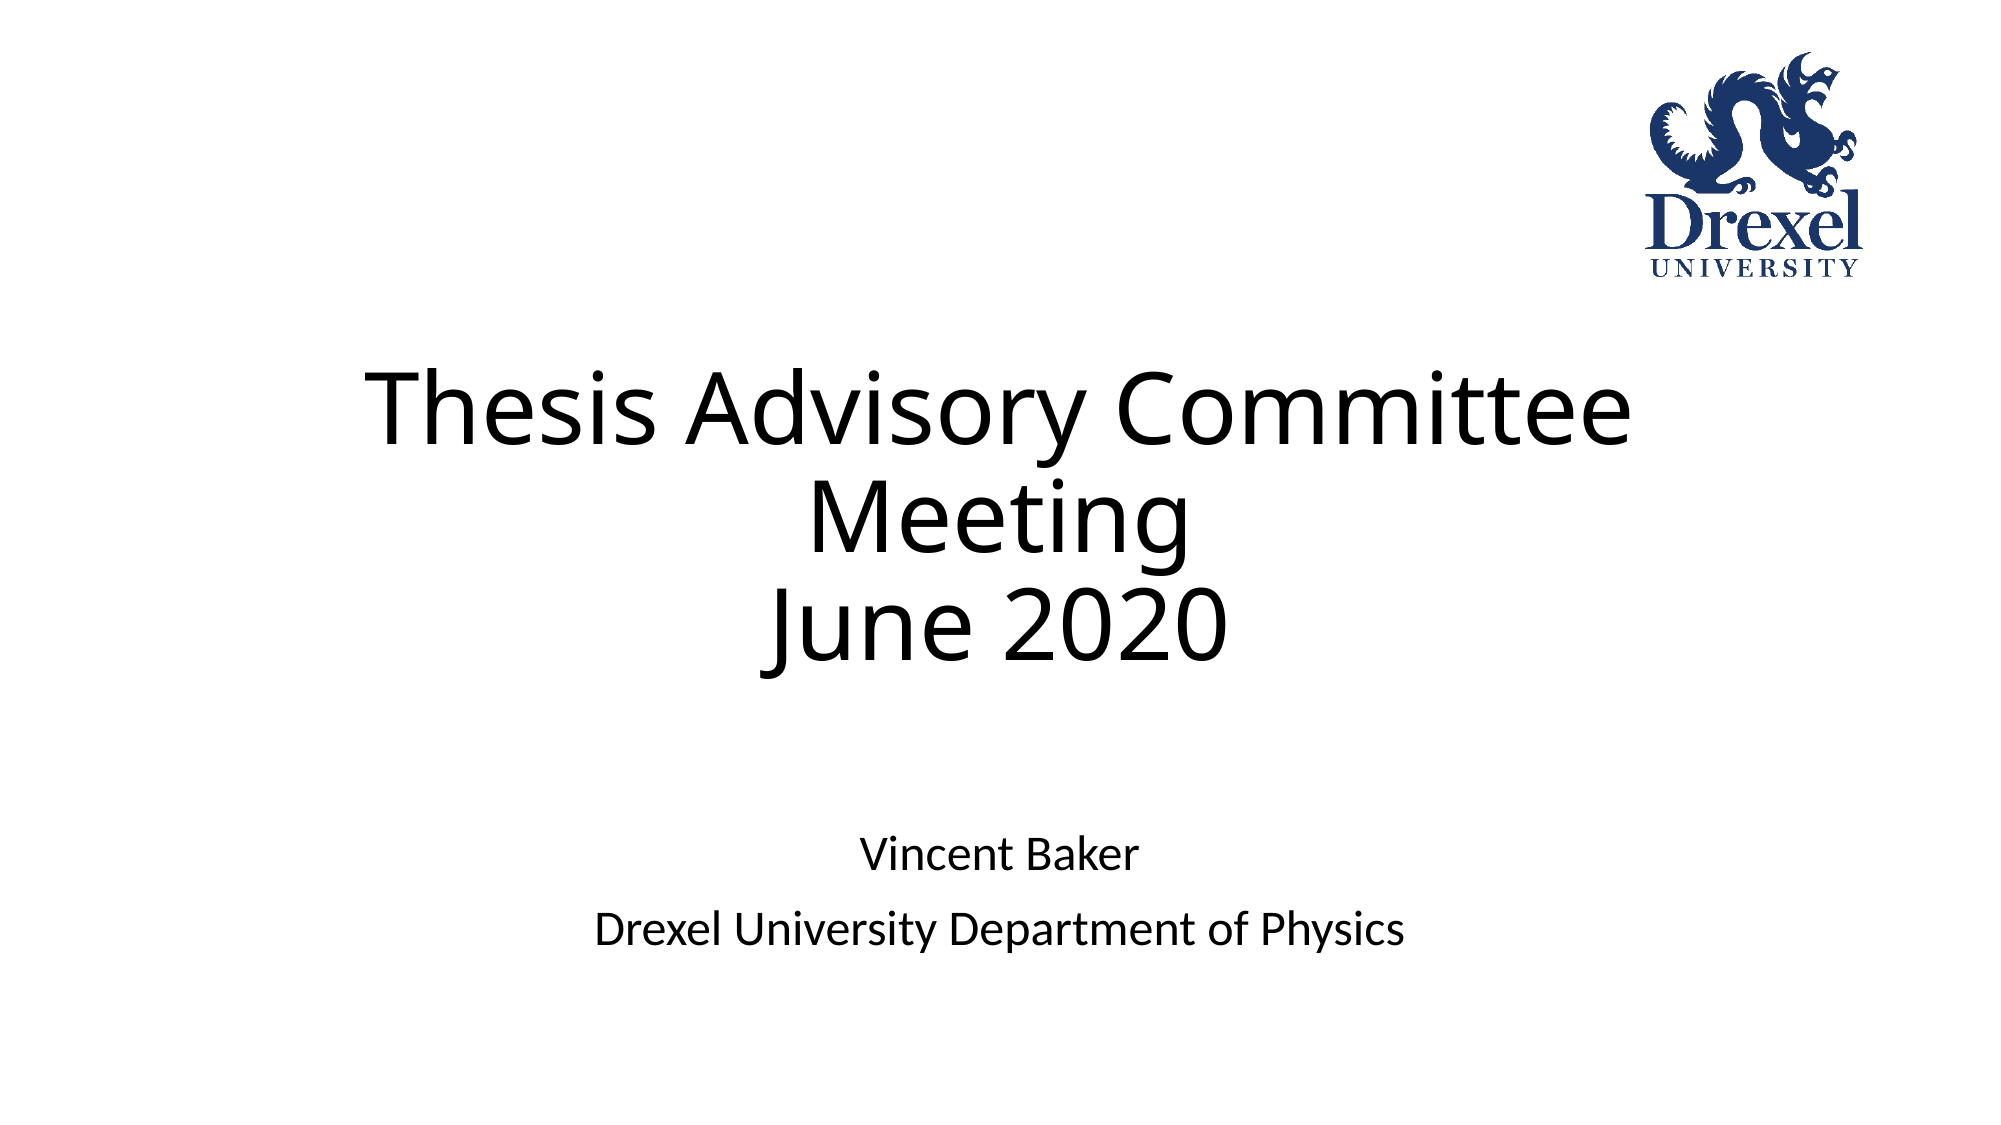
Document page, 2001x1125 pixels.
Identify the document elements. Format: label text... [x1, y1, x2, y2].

picture [1645, 52, 1863, 277]
title Thesis Advisory Committee Meeting June 2020 [249, 297, 1750, 690]
subtitle Vincent Baker Drexel University Department of Physics [249, 819, 1750, 1092]
